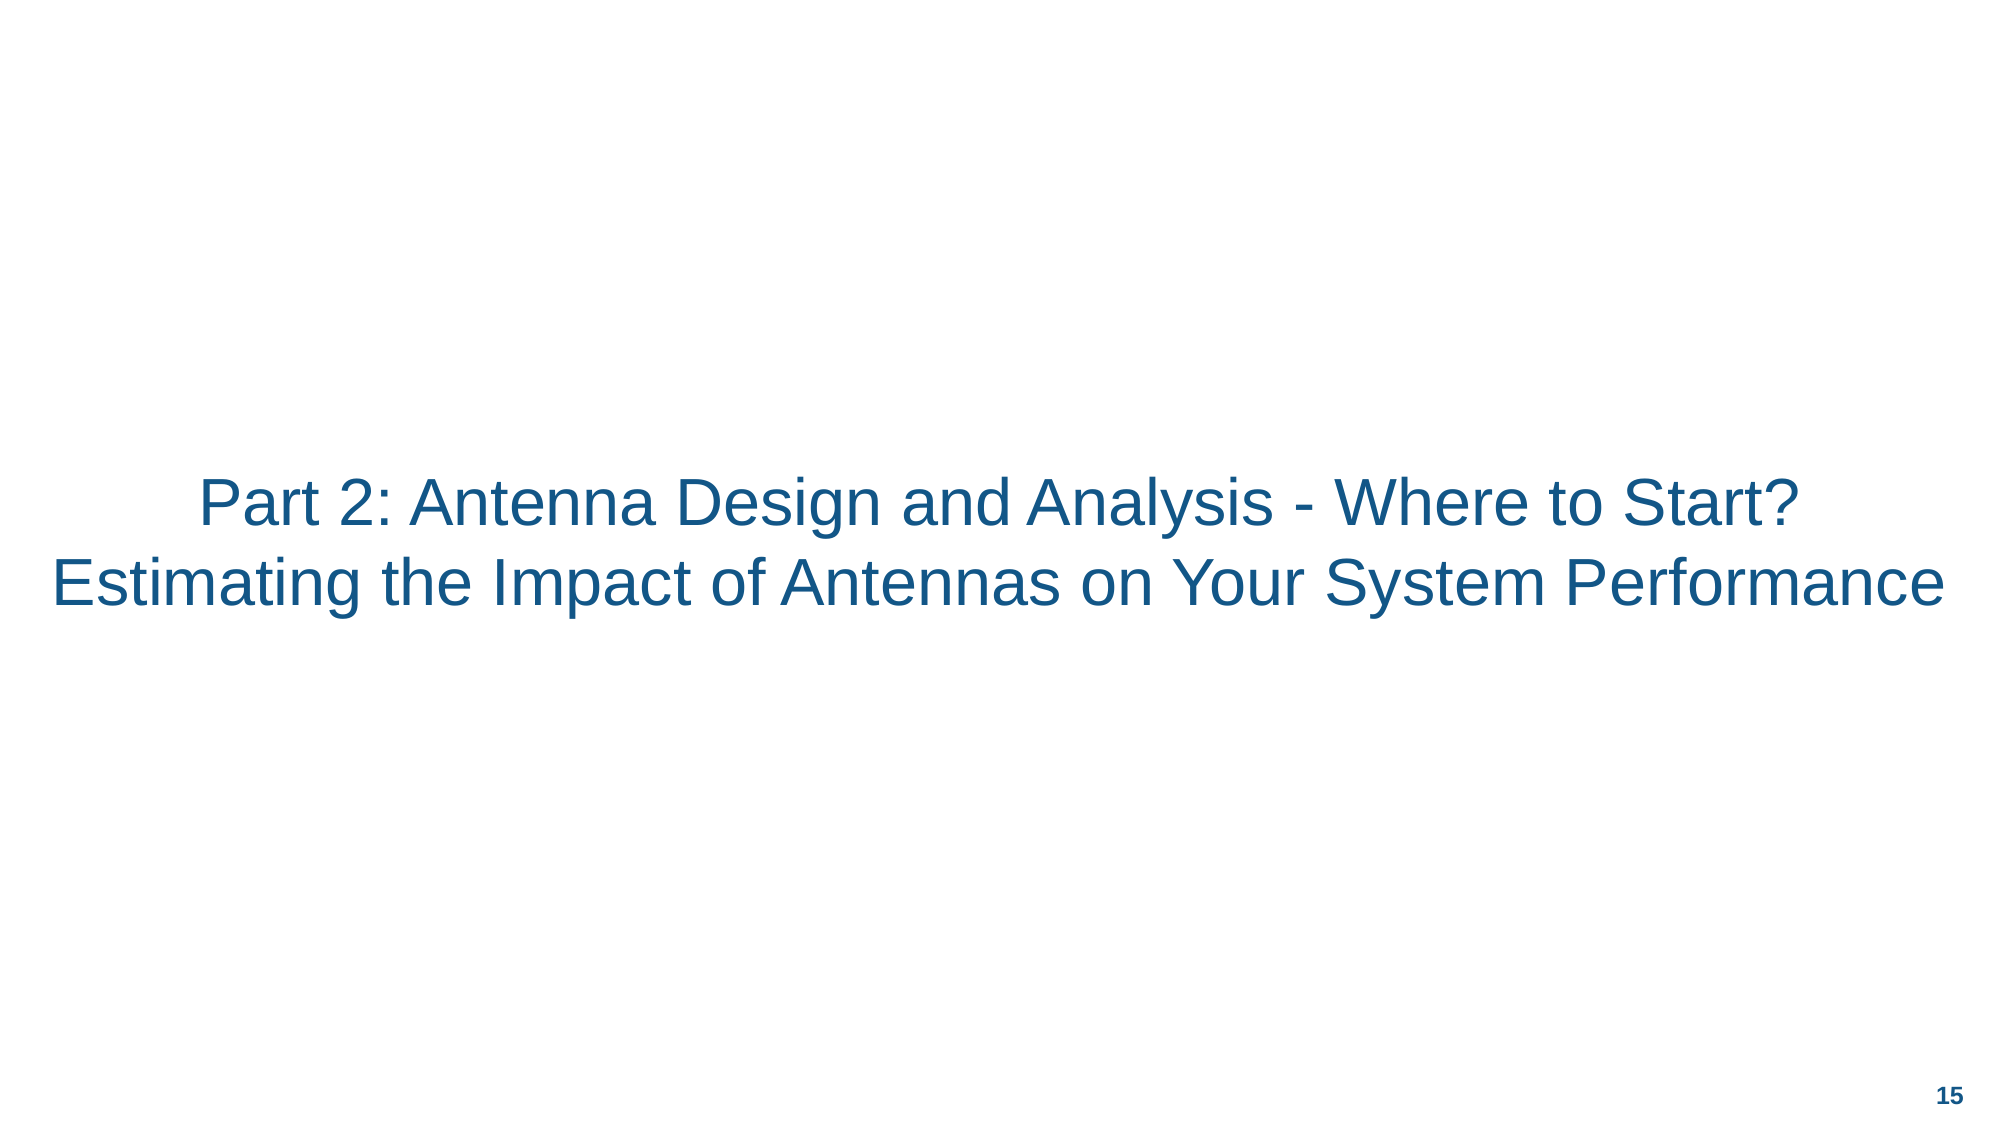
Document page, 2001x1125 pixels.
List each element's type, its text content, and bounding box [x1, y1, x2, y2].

title Part 2: Antenna Design and Analysis - Where to Start? Estimating the Impact of Antennas on Your System Performance [0, 450, 2000, 675]
